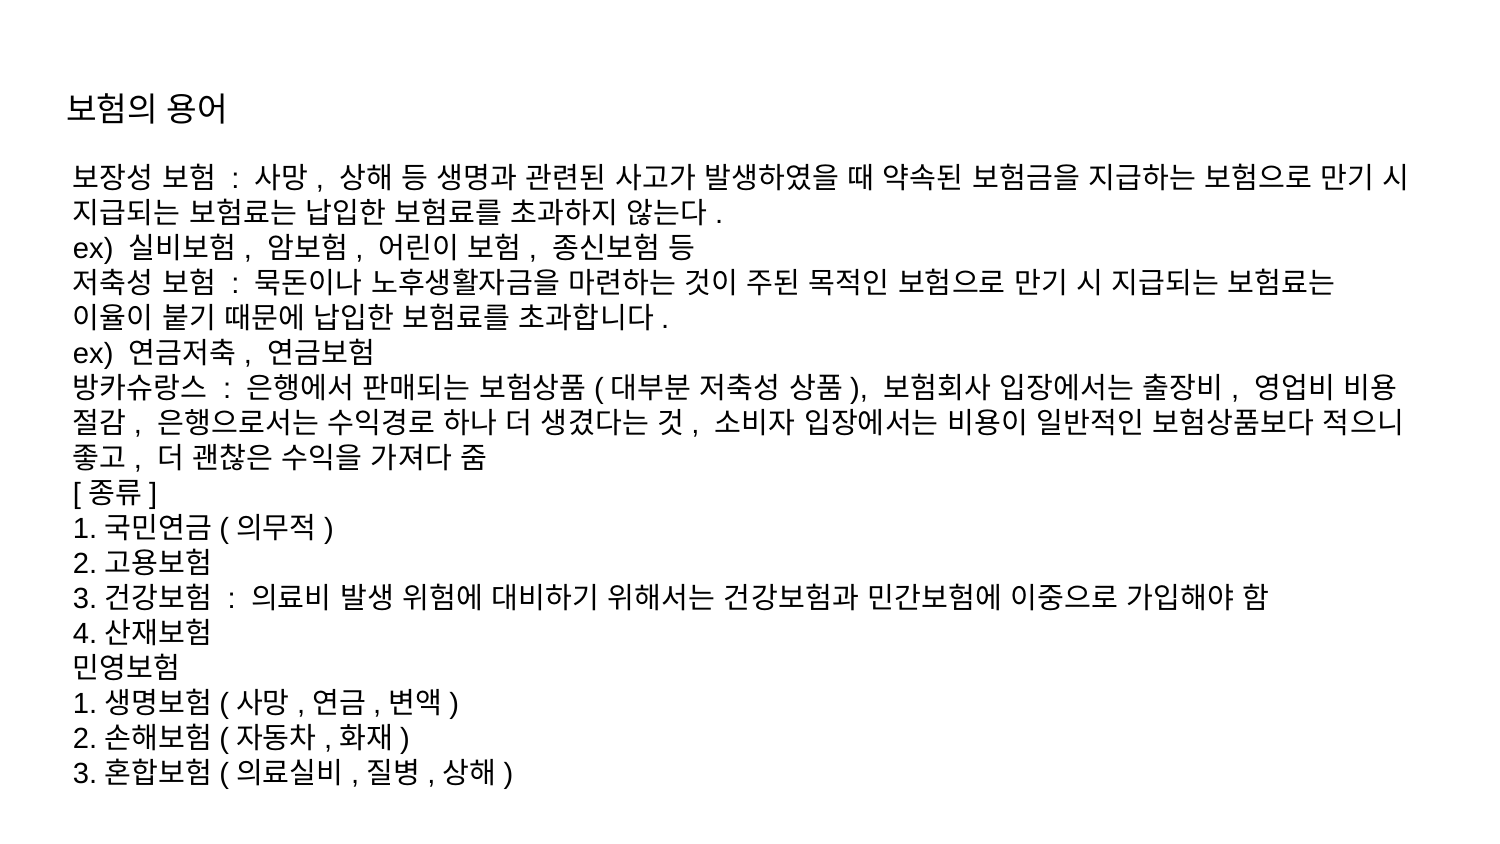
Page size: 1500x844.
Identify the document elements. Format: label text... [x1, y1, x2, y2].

text_box 보장성 보험 : 사망, 상해 등 생명과 관련된 사고가 발생하였을 때 약속된 보험금을 지급하는 보험으로 만기 시 지급되는 보험료는 납입한 보험료를 초과하지 않는다. ex) 실비보험, 암보험, 어린이 보험, 종신보험 등 저축성 보험 : 묵돈이나 노후생활자금을 마련하는 것이 주된 목적인 보험으로 만기 시 지급되는 보험료는 이율이 붙기 때문에 납입한 보험료를 초과합니다. ex) 연금저축, 연금보험 방카슈랑스 : 은행에서 판매되는 보험상품(대부분 저축성 상품), 보험회사 입장에서는 출장비, 영업비 비용 절감, 은행으로서는 수익경로 하나 더 생겼다는 것, 소비자 입장에서는 비용이 일반적인 보험상품보다 적으니 좋고, 더 괜찮은 수익을 가져다 줌 [종류] 1.국민연금(의무적) 2.고용보험 3.건강보험 : 의료비 발생 위험에 대비하기 위해서는 건강보험과 민간보험에 이중으로 가입해야 함 4.산재보험 민영보험 1.생명보험(사망,연금,변액) 2.손해보험(자동차,화재) 3.혼합보험(의료실비,질병,상해) [57, 144, 1428, 791]
title 보험의 용어 [51, 72, 1449, 167]
